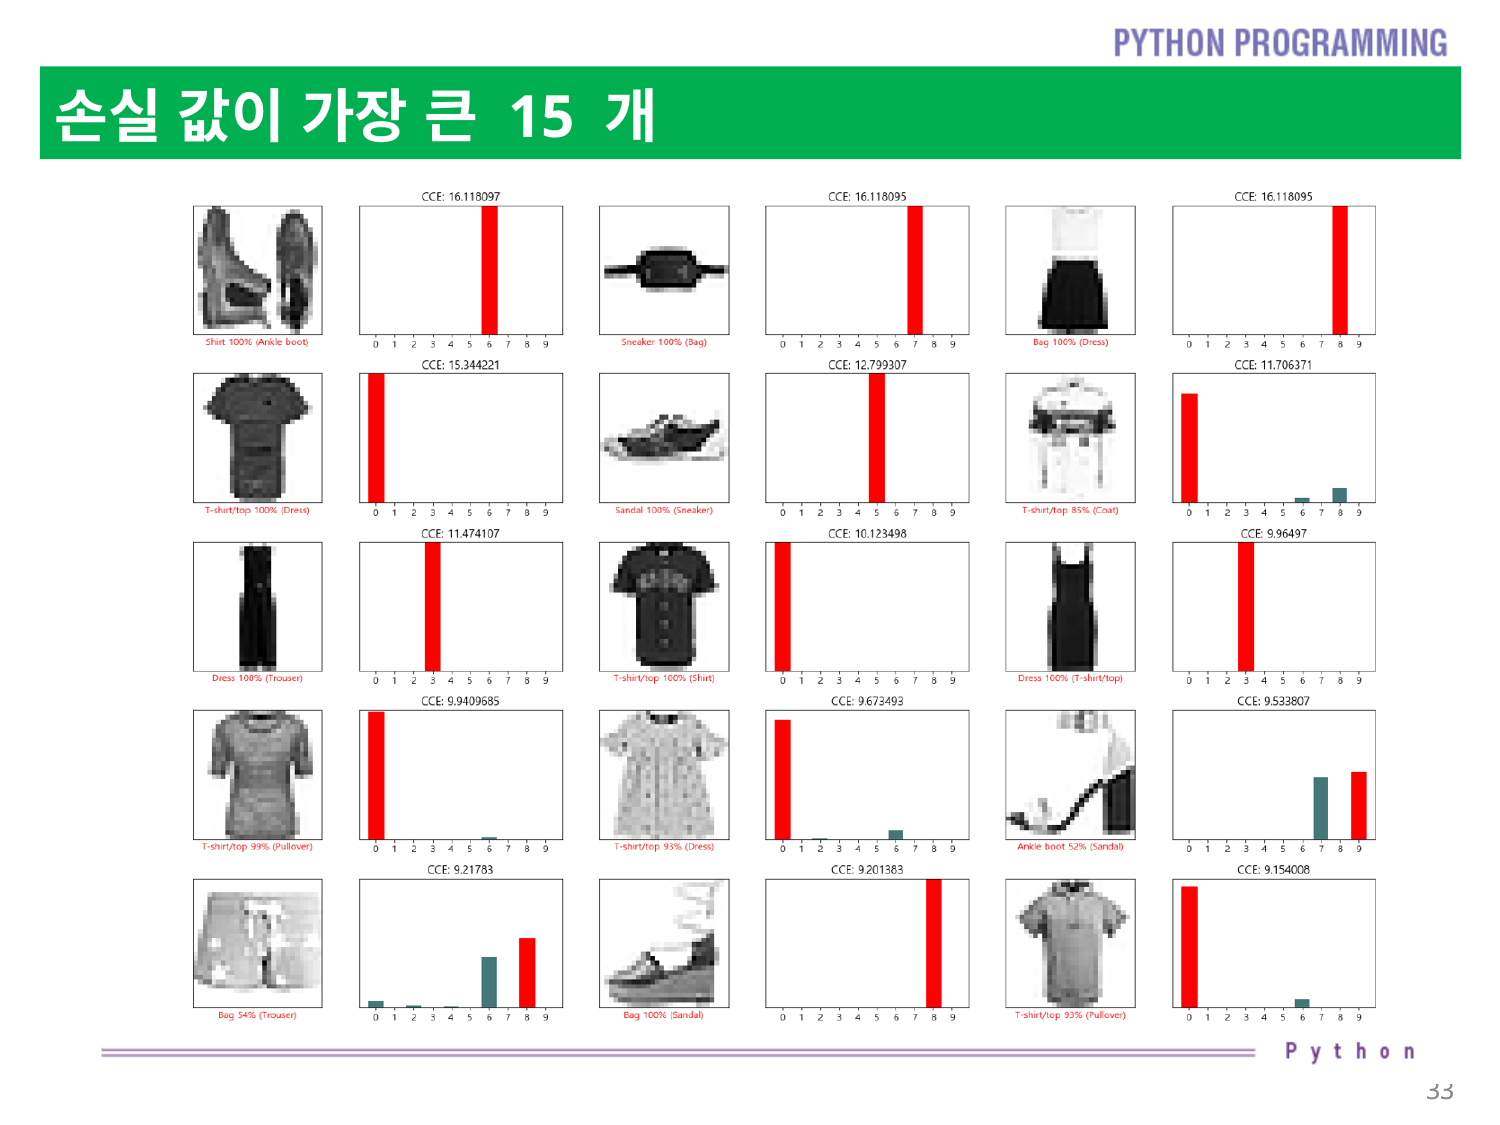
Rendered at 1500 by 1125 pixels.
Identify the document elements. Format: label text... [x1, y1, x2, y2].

picture [1106, 13, 1462, 66]
picture [18, 182, 1483, 1084]
slide_number 33 [1119, 1071, 1470, 1112]
title 손실 값이 가장 큰 15 개 [39, 76, 1444, 152]
